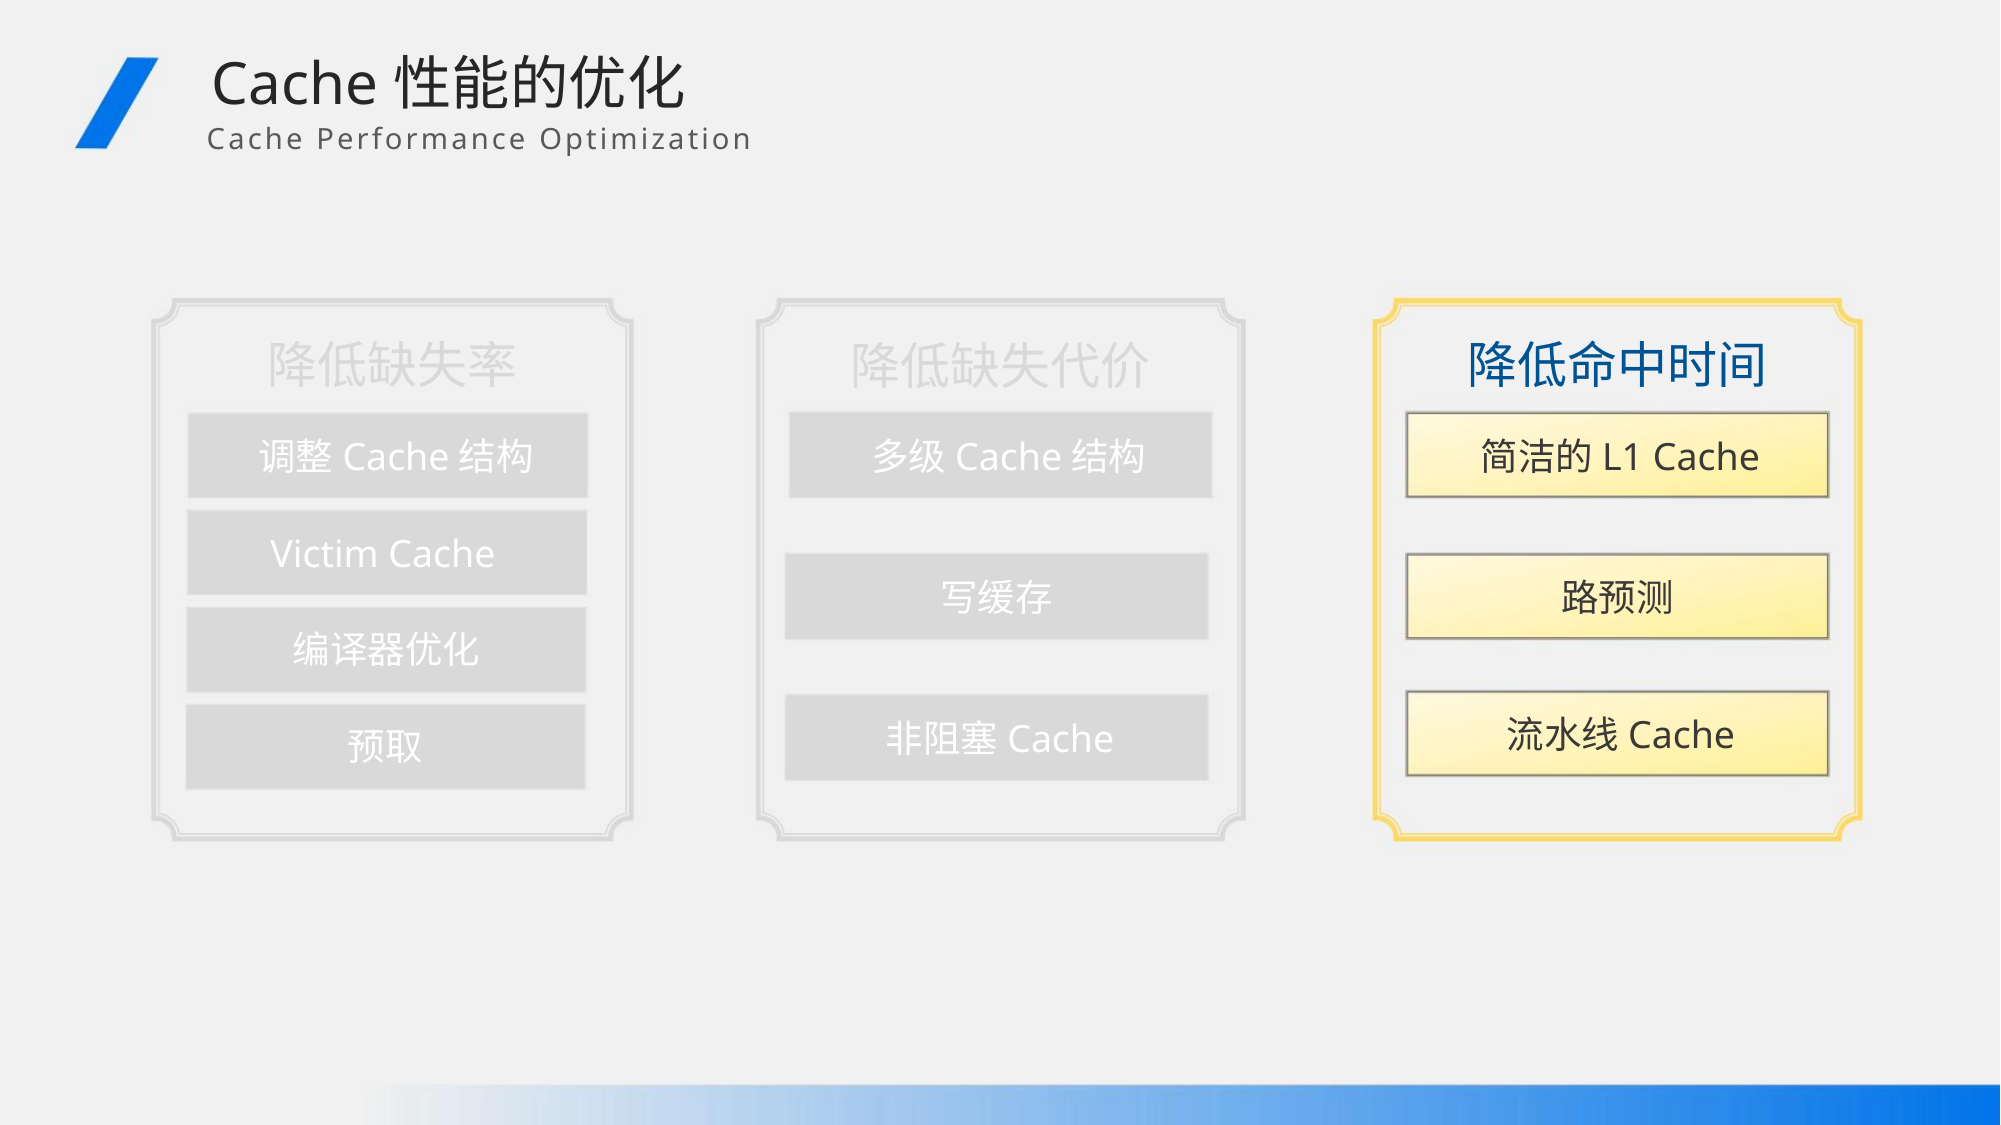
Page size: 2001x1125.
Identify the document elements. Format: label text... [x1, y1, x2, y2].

text_box 降低缺失代价 [850, 328, 1176, 395]
text_box 流水线Cache [1506, 706, 1754, 757]
text_box 非阻塞Cache [885, 710, 1133, 761]
text_box 路预测 [1561, 569, 1699, 620]
text_box 降低命中时间 [1467, 327, 1793, 394]
text_box 写缓存 [940, 569, 1078, 620]
text_box 简洁的L1 Cache [1480, 428, 1780, 478]
text_box 降低缺失率 [266, 327, 542, 394]
text_box [0, 0, 2000, 1125]
text_box Victim Cache 编译器优化 预取 [270, 525, 529, 769]
text_box 多级Cache结构 [871, 428, 1156, 478]
text_box 调整Cache结构 [258, 428, 543, 479]
text_box Cache性能的优化 Cache Performance Optimization [206, 58, 760, 156]
